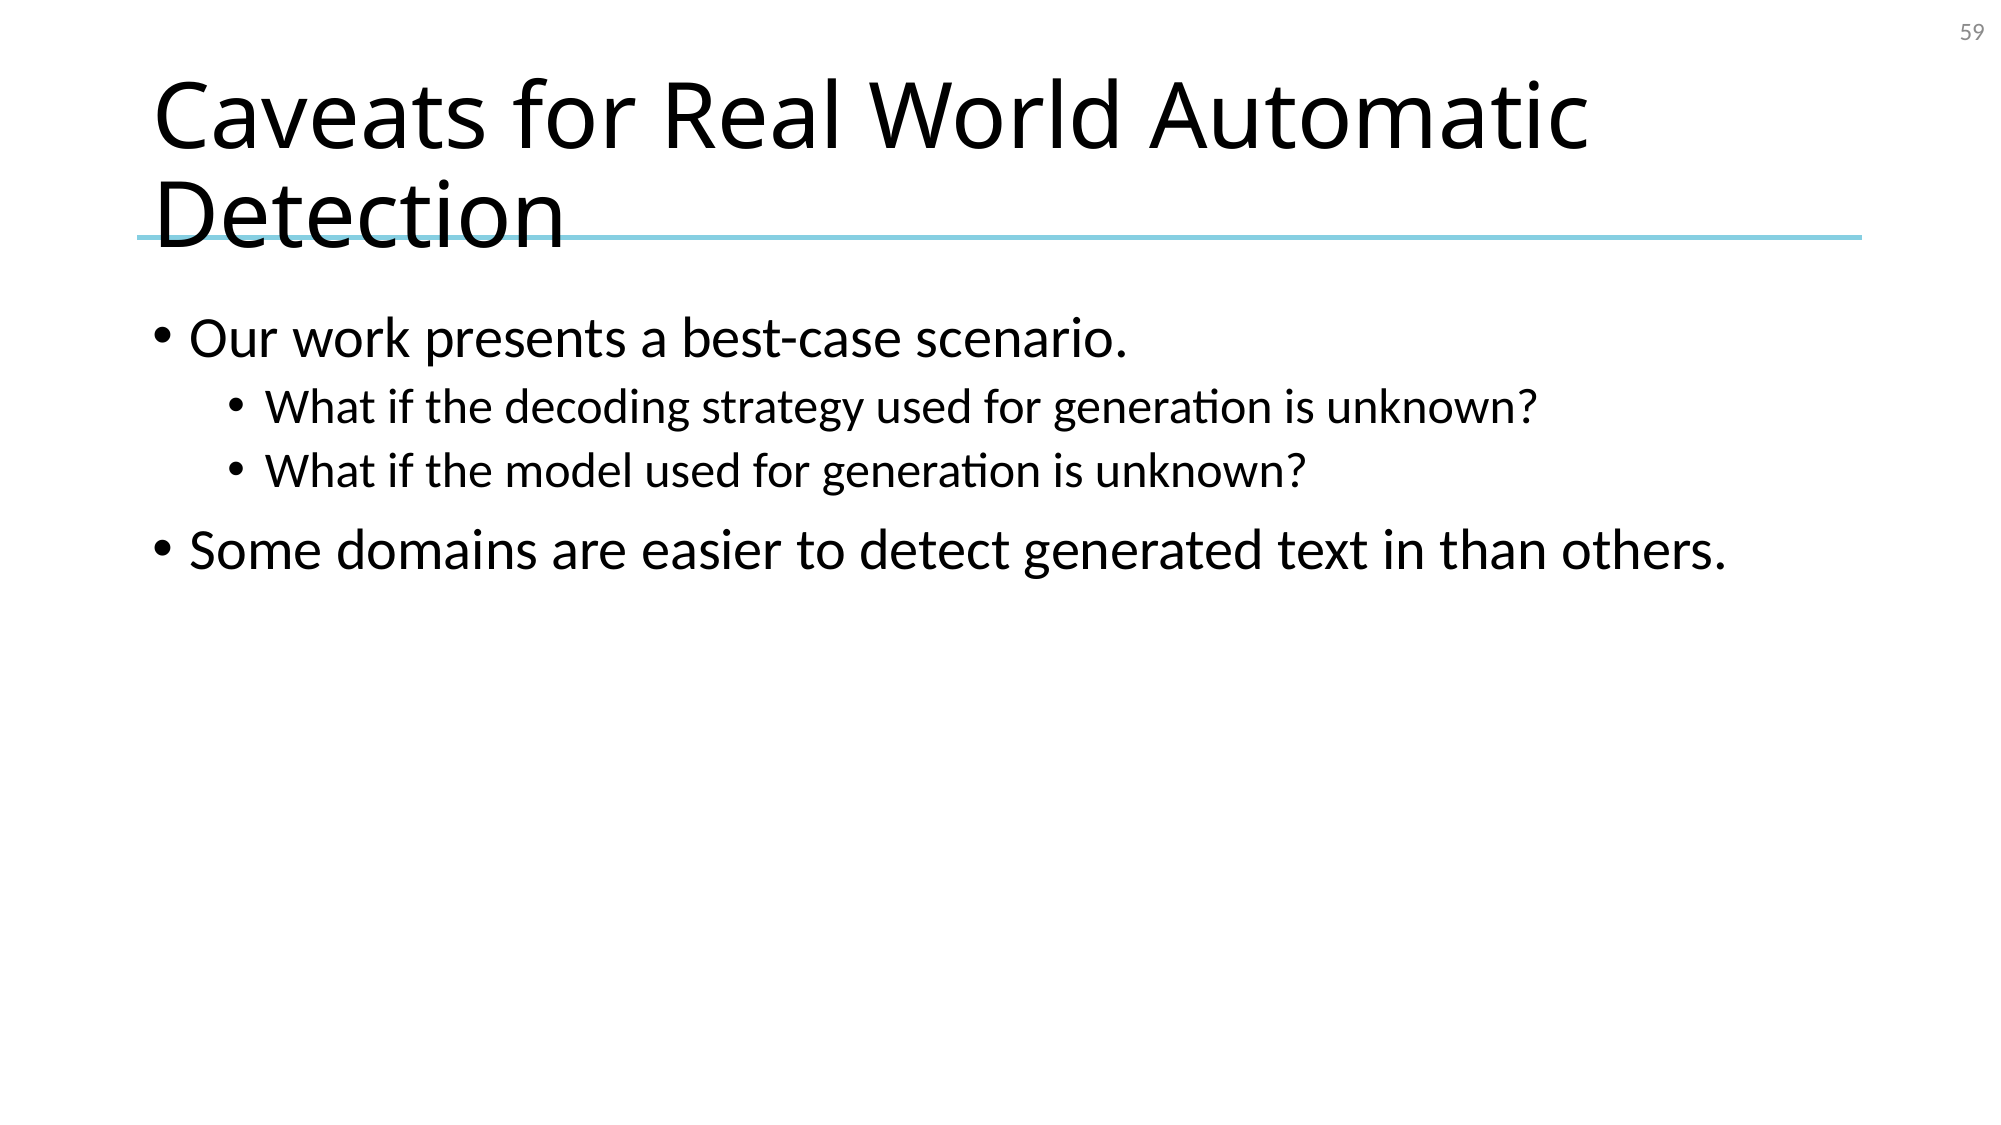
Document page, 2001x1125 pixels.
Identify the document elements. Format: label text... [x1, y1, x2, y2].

slide_number 59 [1550, 0, 2000, 61]
title Caveats for Real World Automatic Detection [137, 59, 1863, 278]
list Our work presents a best-case scenario. What if the decoding strategy used for generation is unknown? What if the model used for generation is unknown? Some domains are easier to detect generated text in than others. [137, 299, 1863, 1014]
